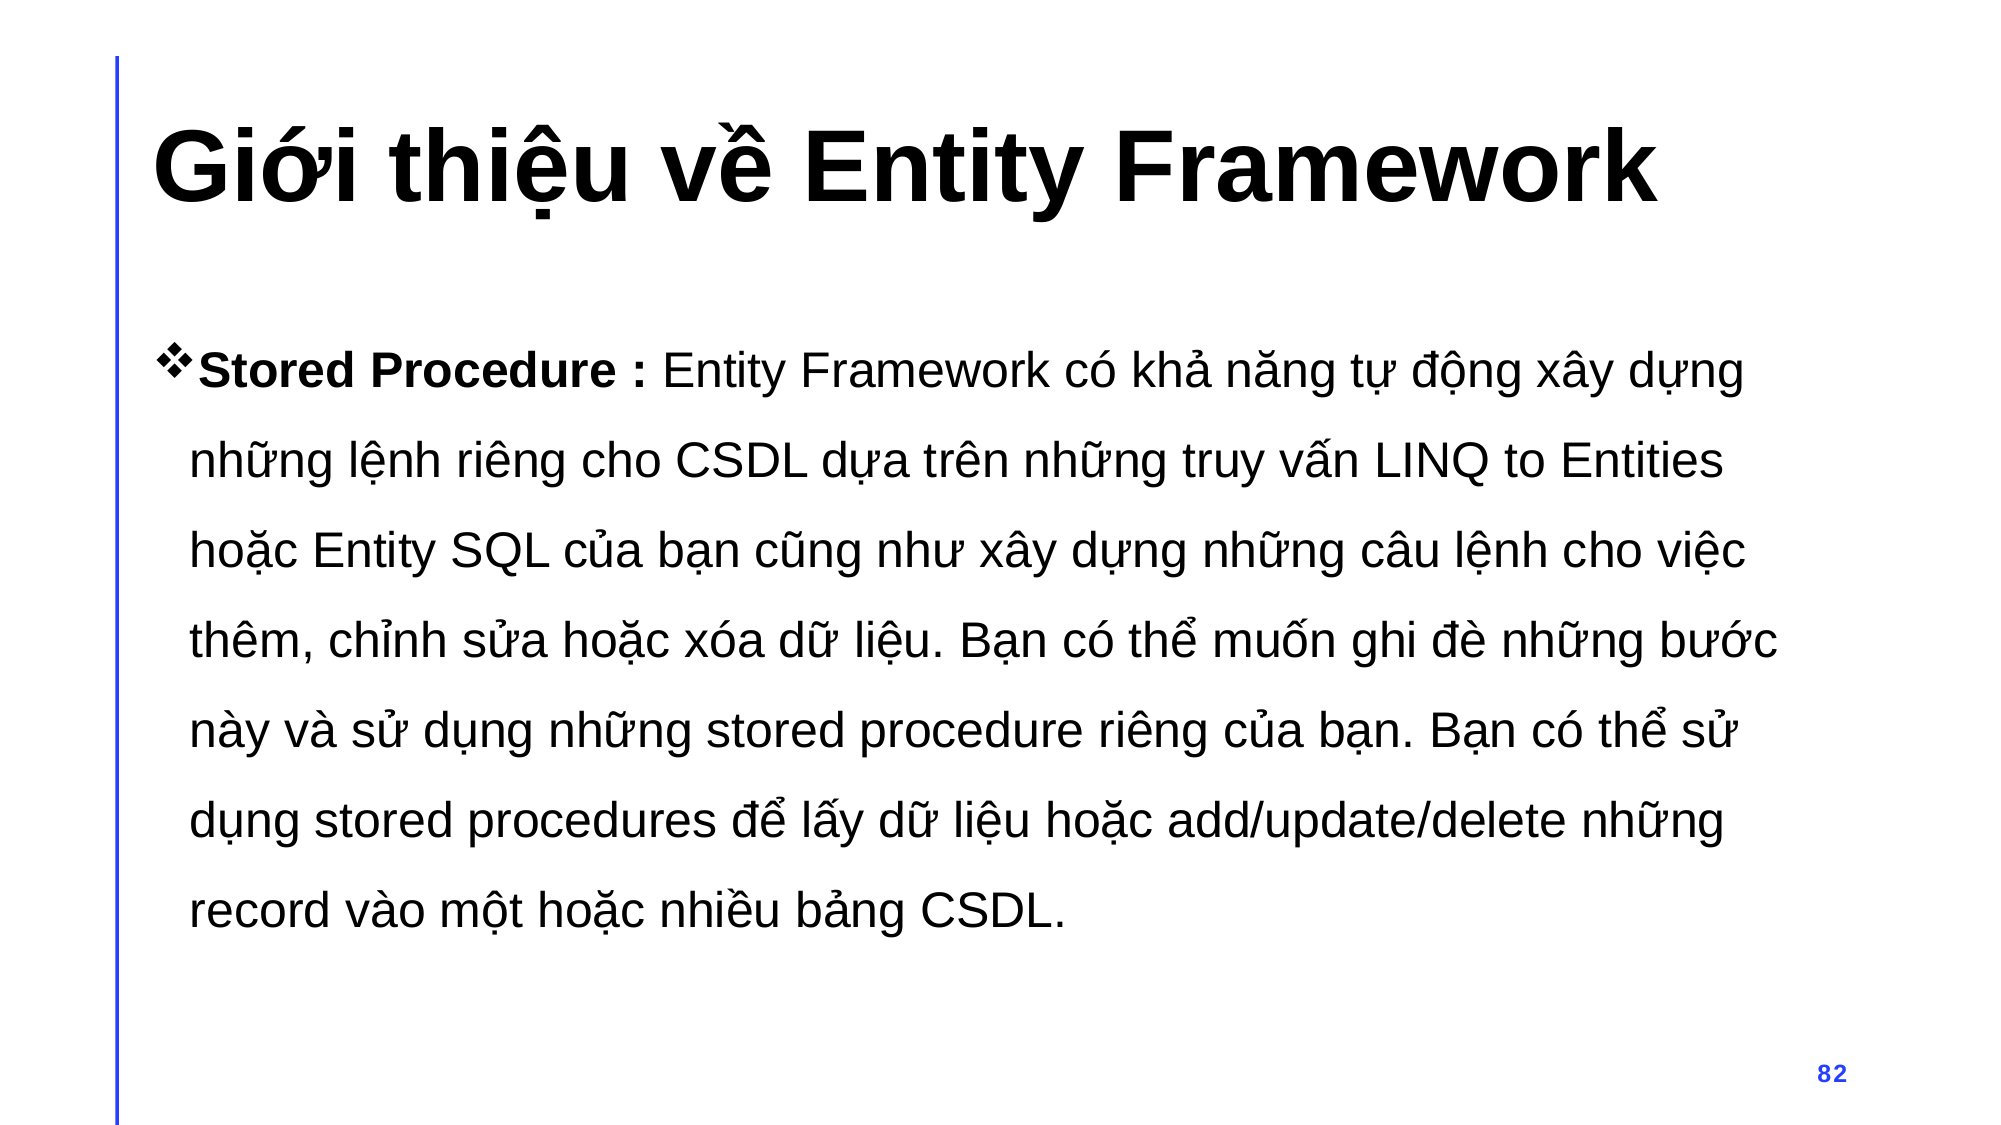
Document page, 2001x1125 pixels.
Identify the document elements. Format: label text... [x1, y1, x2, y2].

title Giới thiệu về Entity Framework [137, 59, 1863, 278]
slide_number 82 [1412, 1042, 1863, 1103]
list Stored Procedure : Entity Framework có khả năng tự động xây dựng những lệnh riêng cho CSDL dựa trên những truy vấn LINQ to Entities hoặc Entity SQL của bạn cũng như xây dựng những câu lệnh cho việc thêm, chỉnh sửa hoặc xóa dữ liệu. Bạn có thể muốn ghi đè những bước này và sử dụng những stored procedure riêng của bạn. Bạn có thể sử dụng stored procedures để lấy dữ liệu hoặc add/update/delete những record vào một hoặc nhiều bảng CSDL. [137, 299, 1863, 1014]
